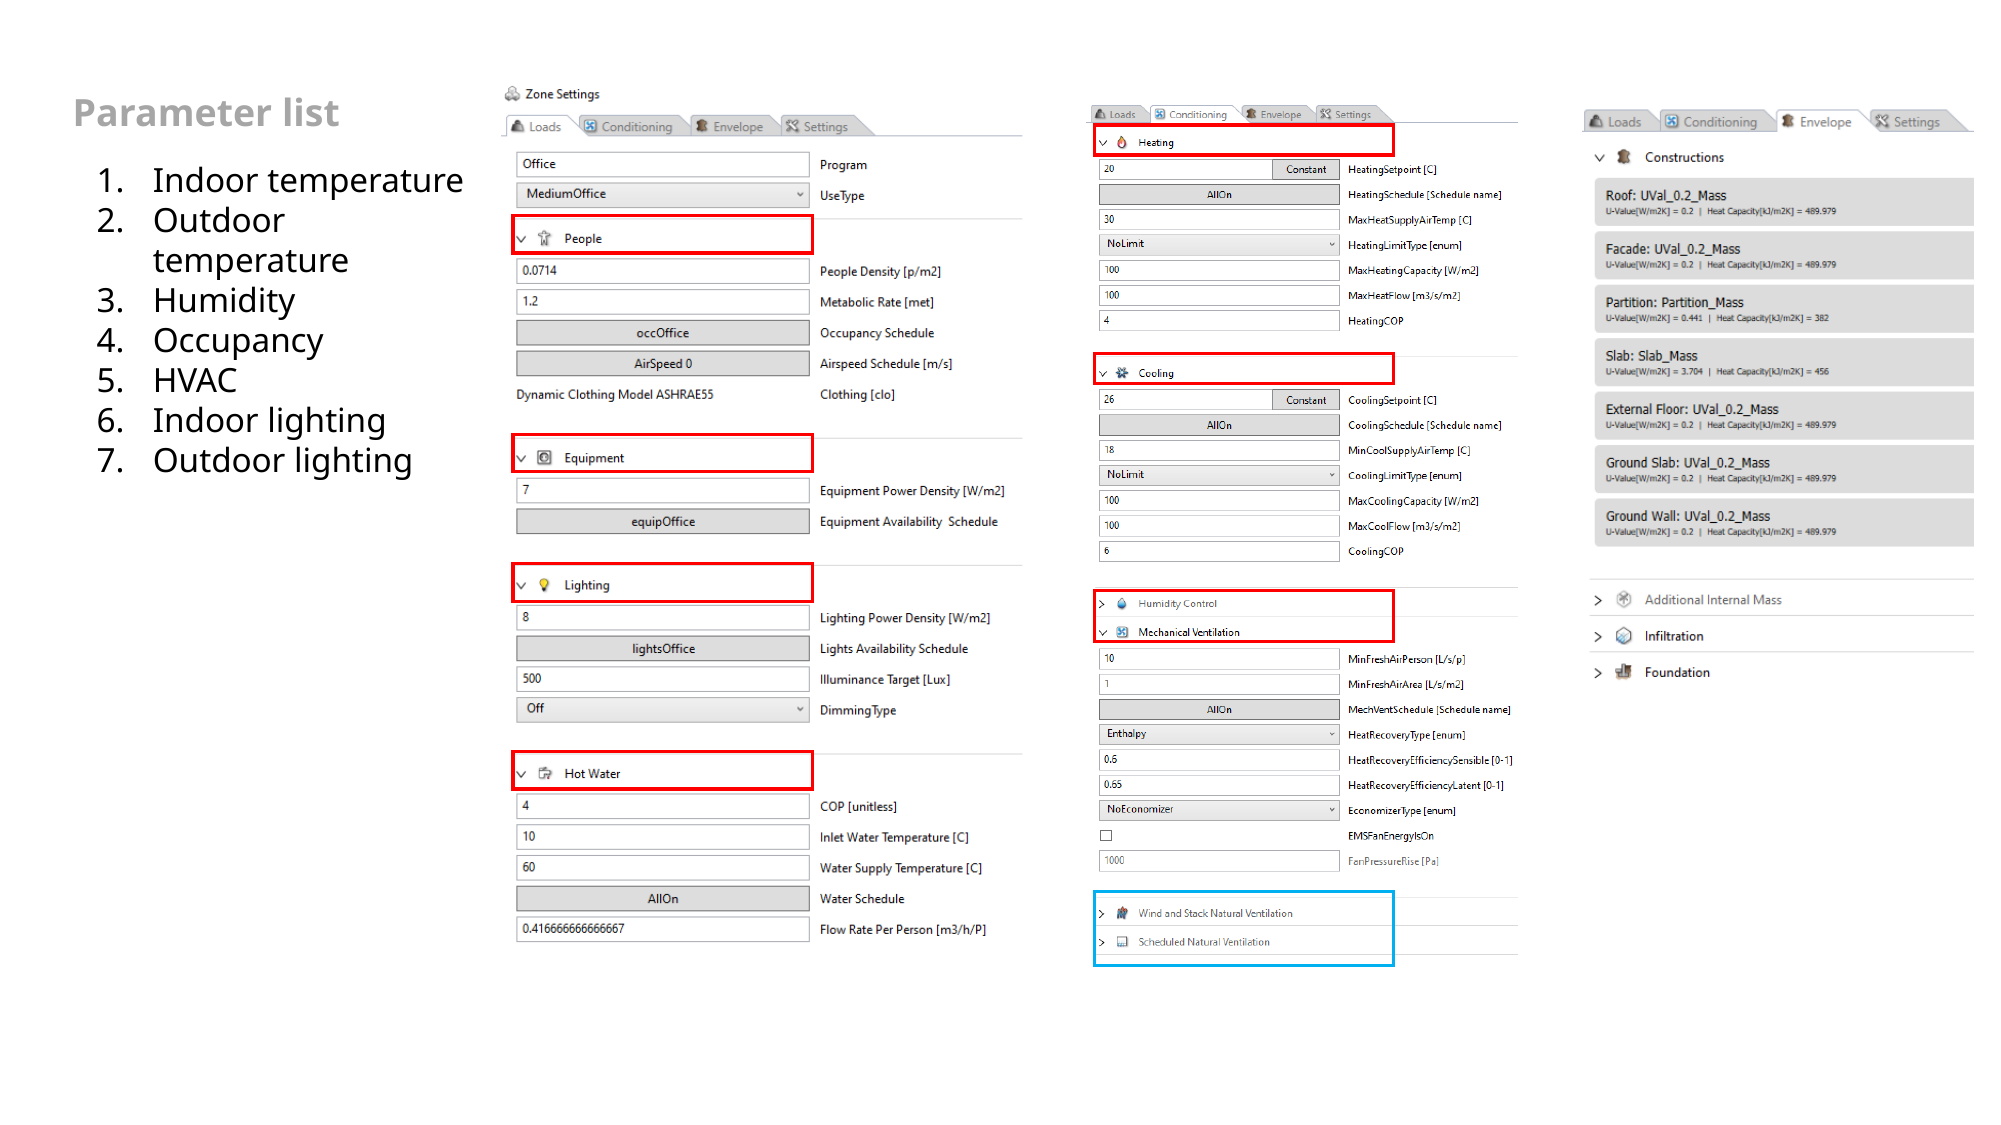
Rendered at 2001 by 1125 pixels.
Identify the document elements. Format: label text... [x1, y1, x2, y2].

picture [500, 81, 1023, 958]
picture [1086, 102, 1518, 956]
text_box Parameter list [57, 81, 355, 142]
text_box Indoor temperature Outdoor temperature Humidity Occupancy HVAC Indoor lighting Outdoor lighting [81, 112, 500, 606]
picture [1097, 894, 1391, 956]
picture [1582, 102, 1975, 693]
text_box [1093, 956, 1395, 966]
